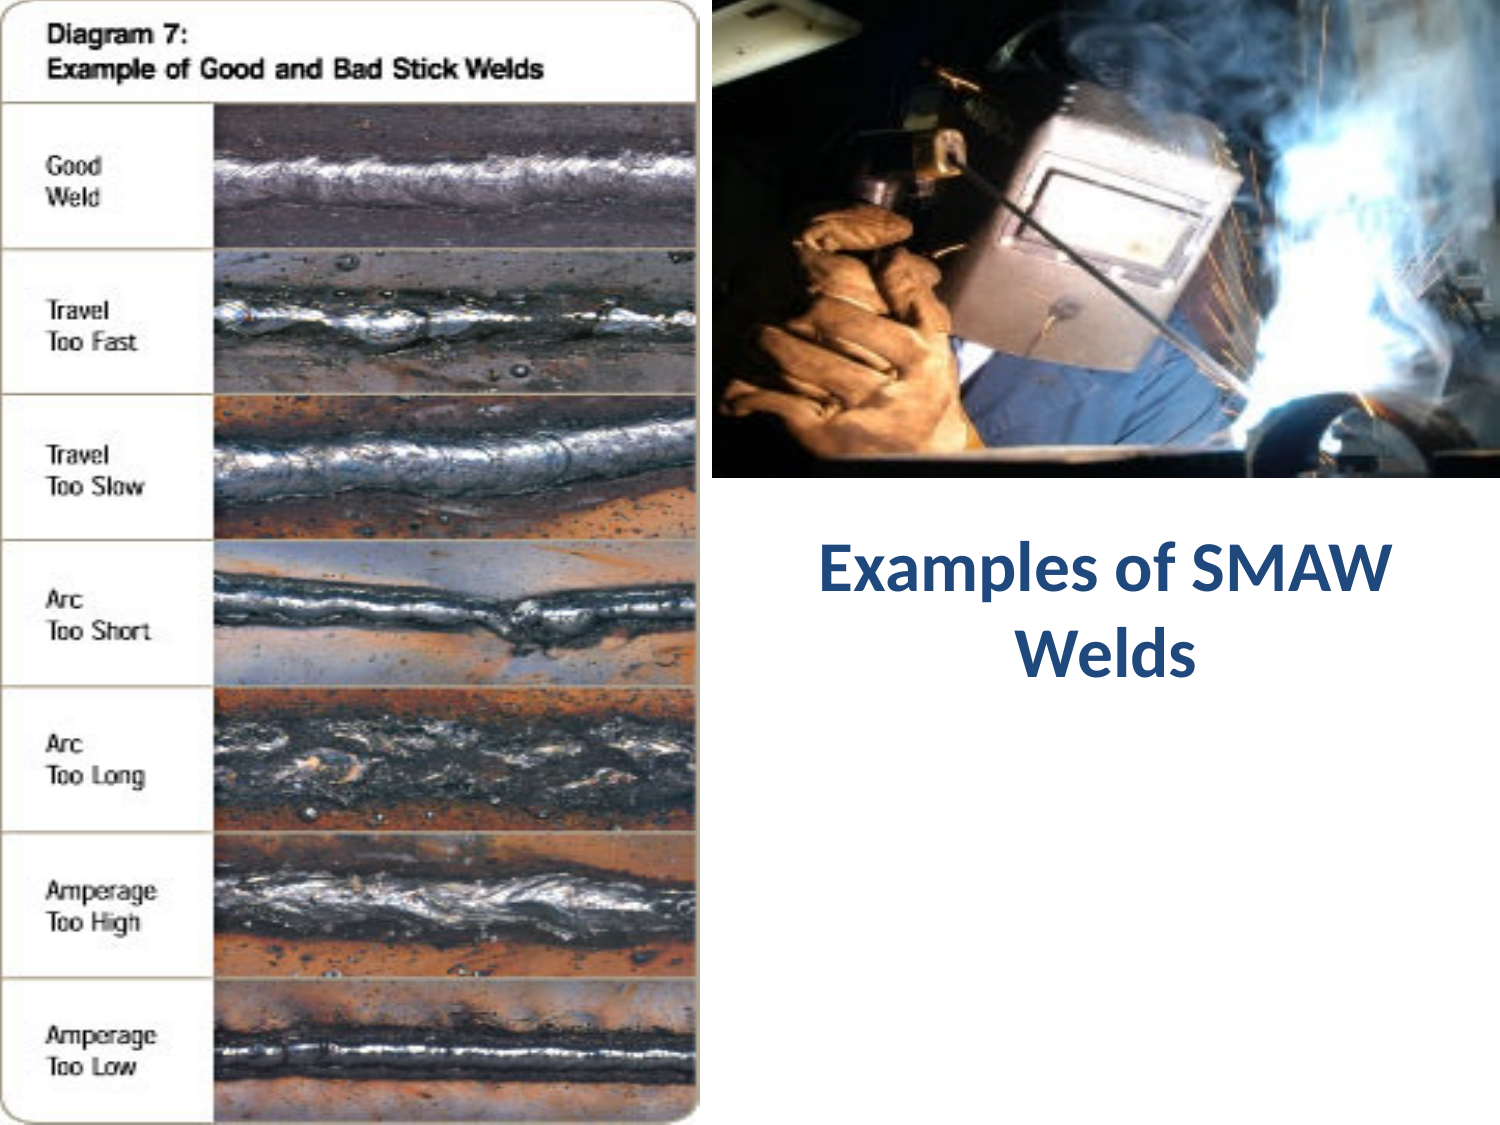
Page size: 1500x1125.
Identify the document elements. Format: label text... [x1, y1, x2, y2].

picture [0, 0, 701, 1125]
text_box Examples of SMAW Welds [774, 512, 1438, 700]
picture [712, 0, 1500, 479]
